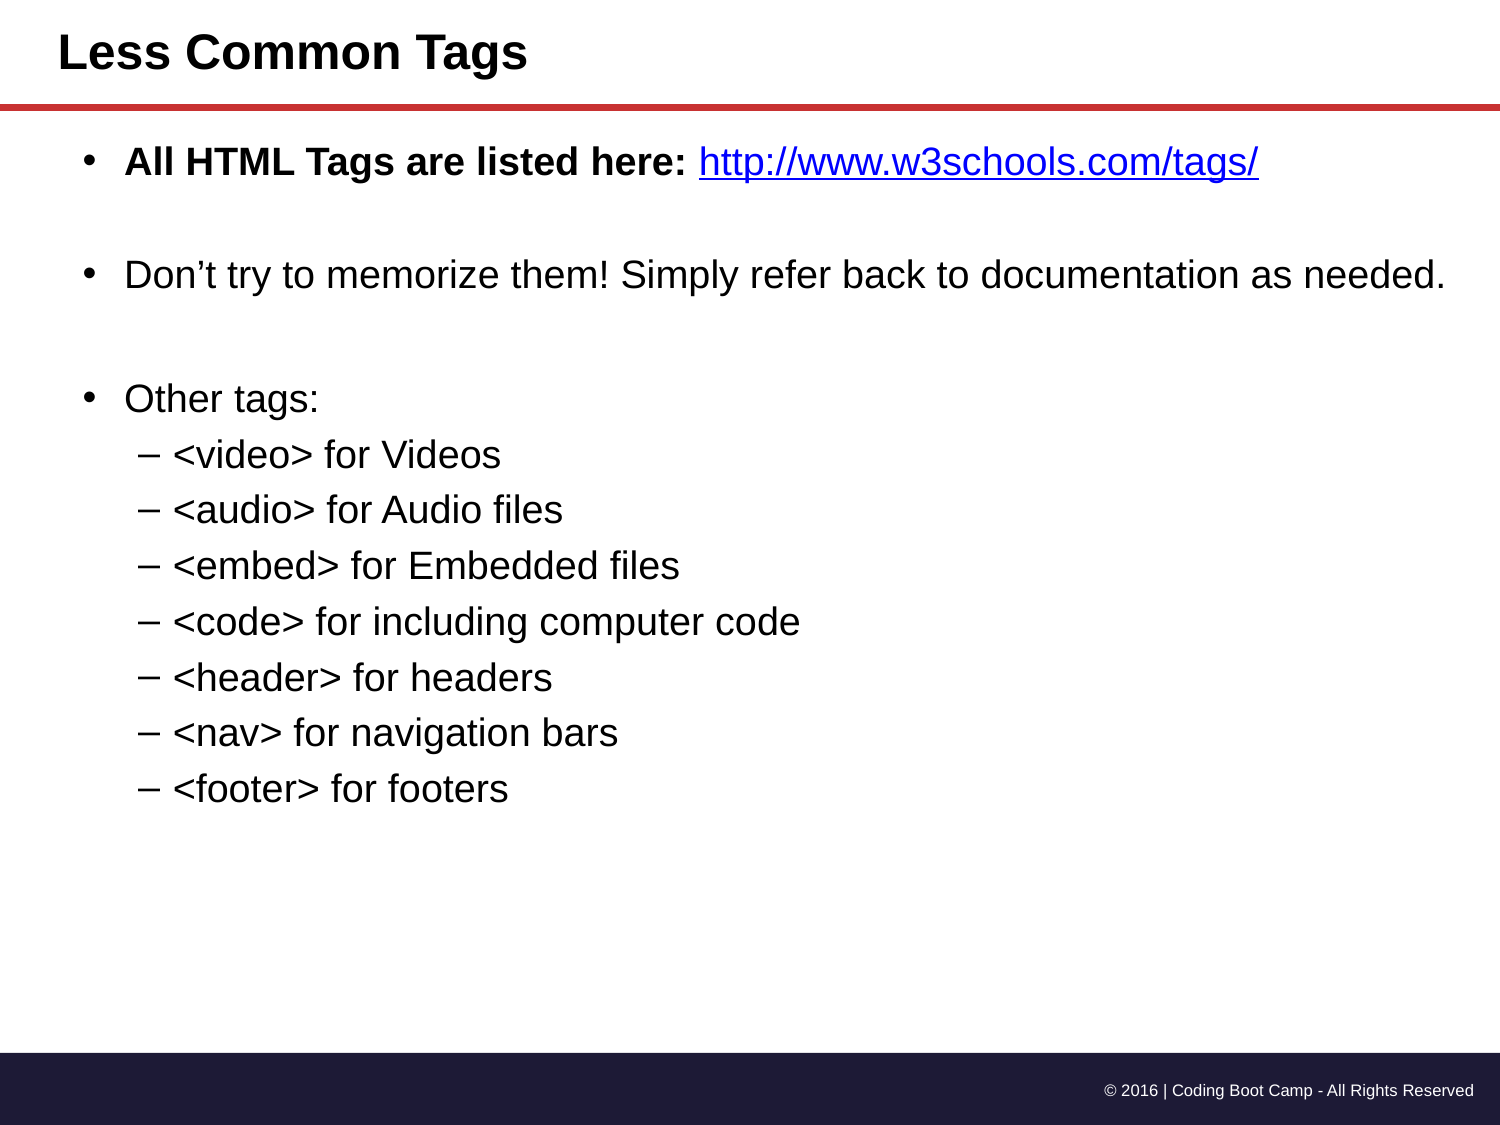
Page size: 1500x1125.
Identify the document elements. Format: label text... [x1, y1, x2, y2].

text_box All HTML Tags are listed here: http://www.w3schools.com/tags/ Don’t try to memorize them! Simply refer back to documentation as needed. Other tags: <video> for Videos <audio> for Audio files <embed> for Embedded files <code> for including computer code <header> for headers <nav> for navigation bars <footer> for footers [74, 128, 1500, 845]
title Less Common Tags [49, 0, 1176, 108]
